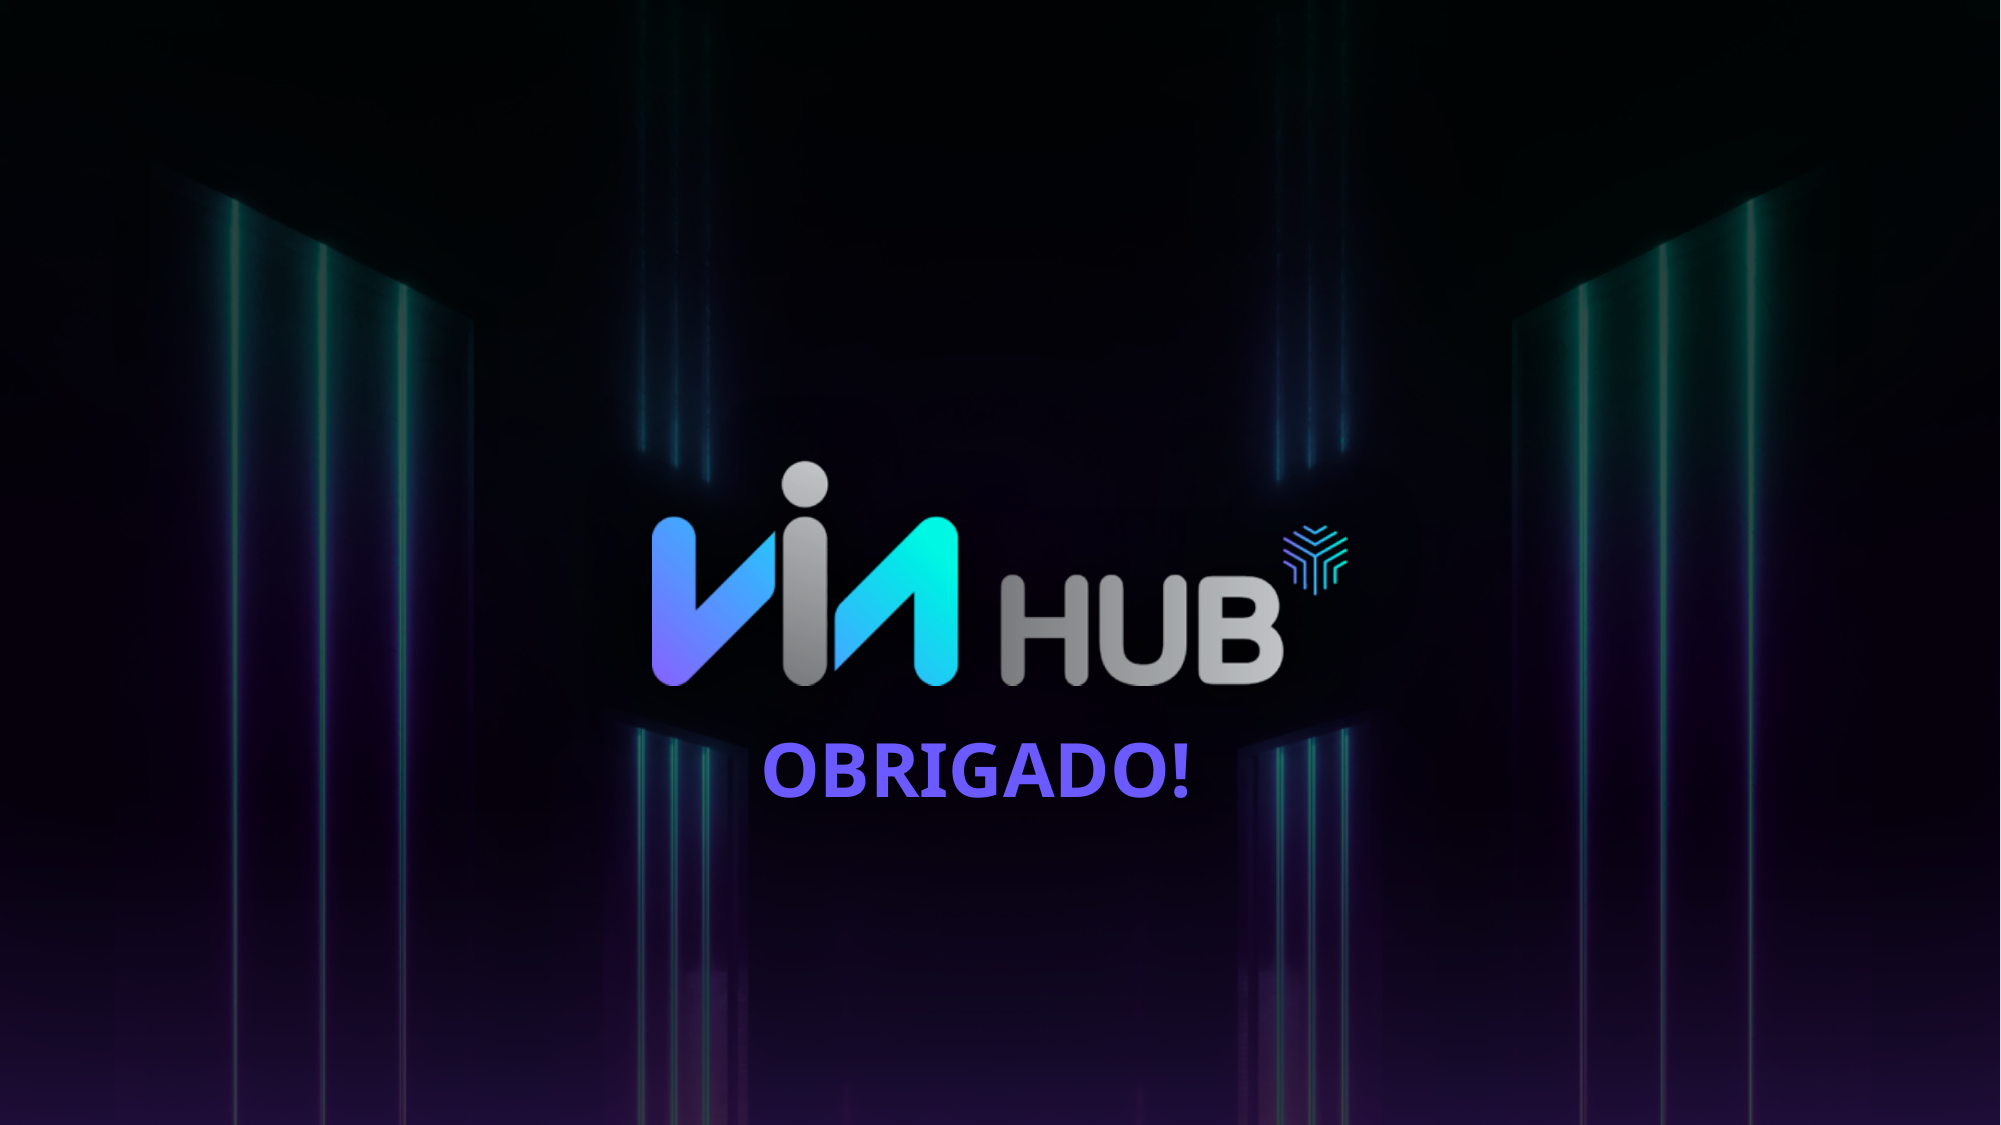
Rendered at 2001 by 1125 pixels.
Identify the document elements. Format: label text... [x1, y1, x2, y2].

text_box OBRIGADO! [745, 715, 1207, 820]
picture [0, 0, 2001, 1125]
